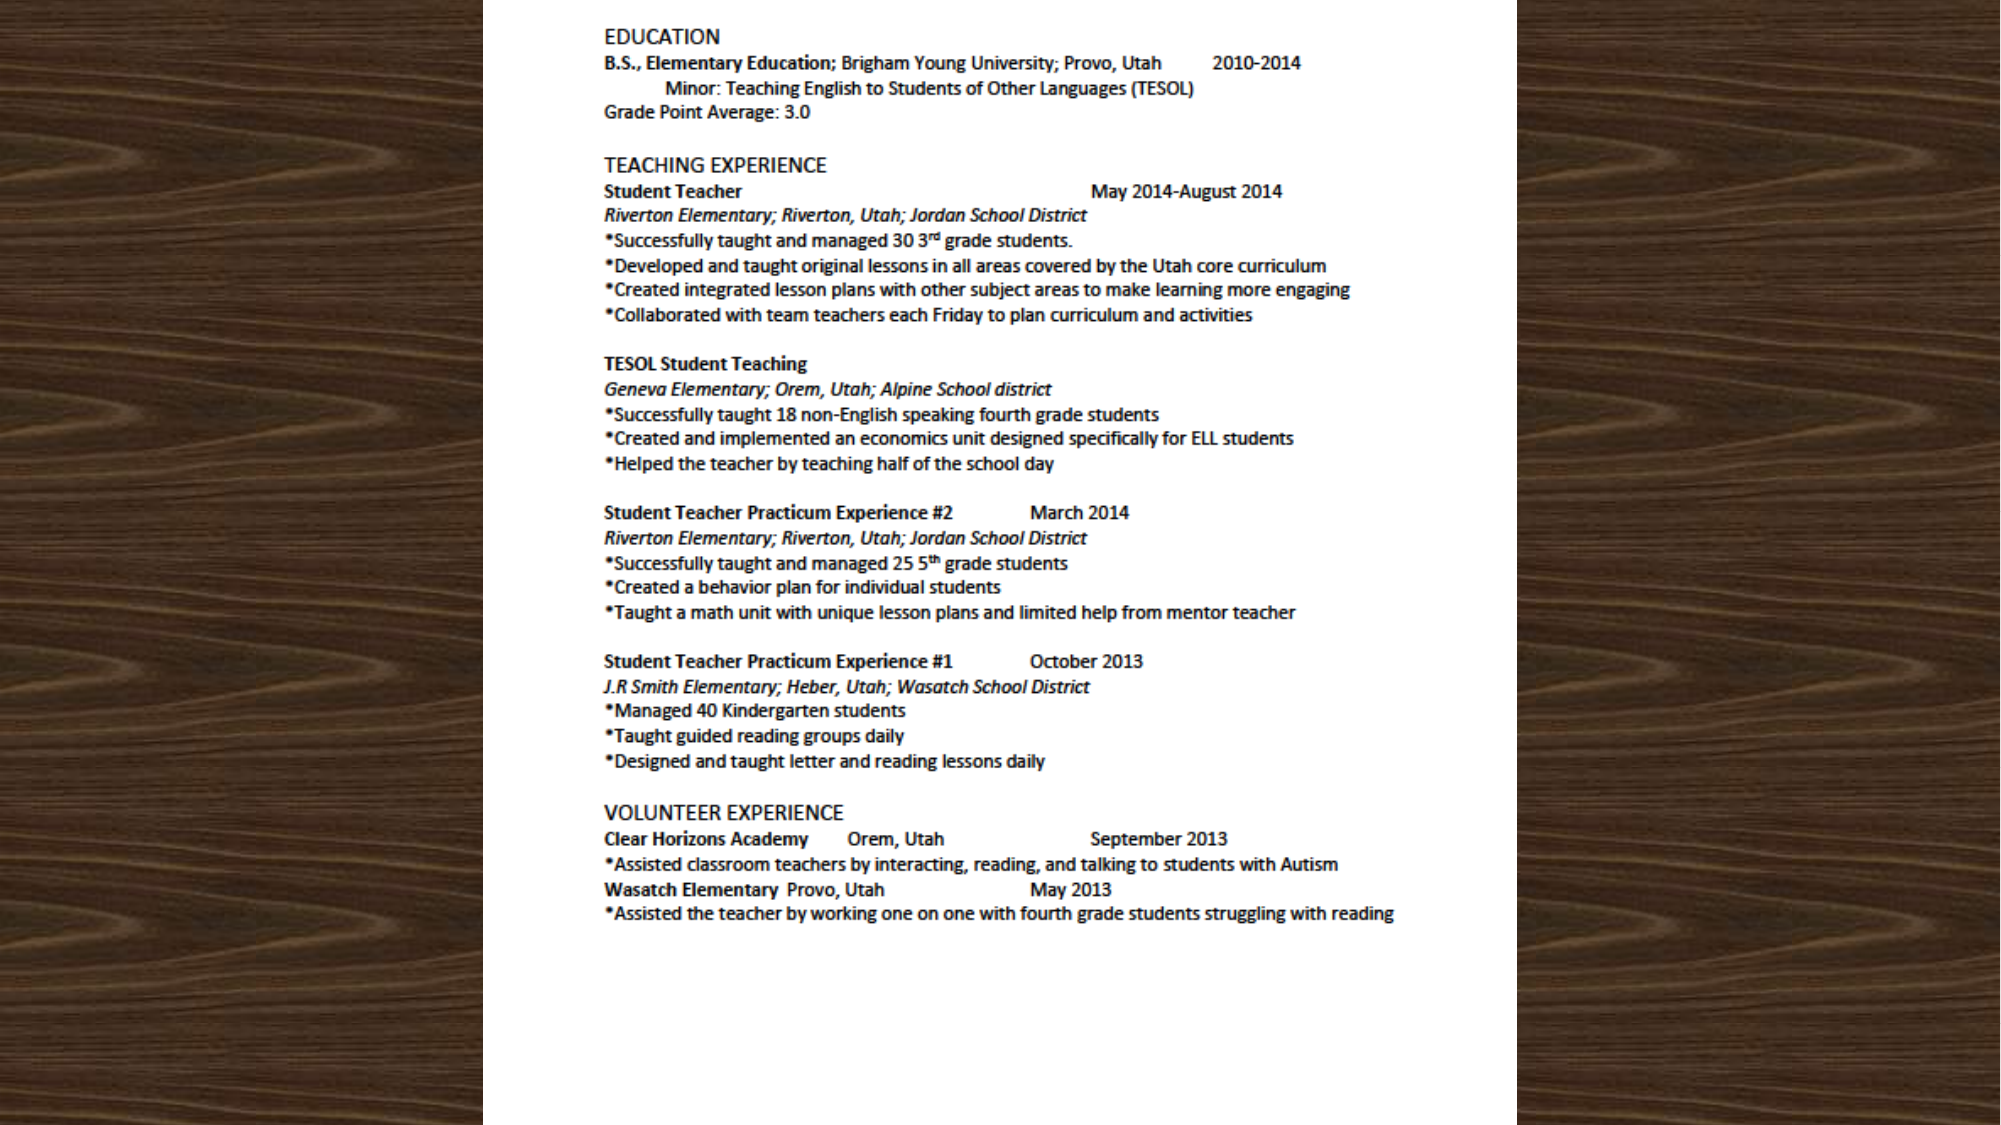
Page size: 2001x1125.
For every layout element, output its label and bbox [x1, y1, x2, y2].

picture [0, 0, 483, 1125]
text_box [483, 0, 1517, 1125]
picture [1517, 0, 2001, 1125]
